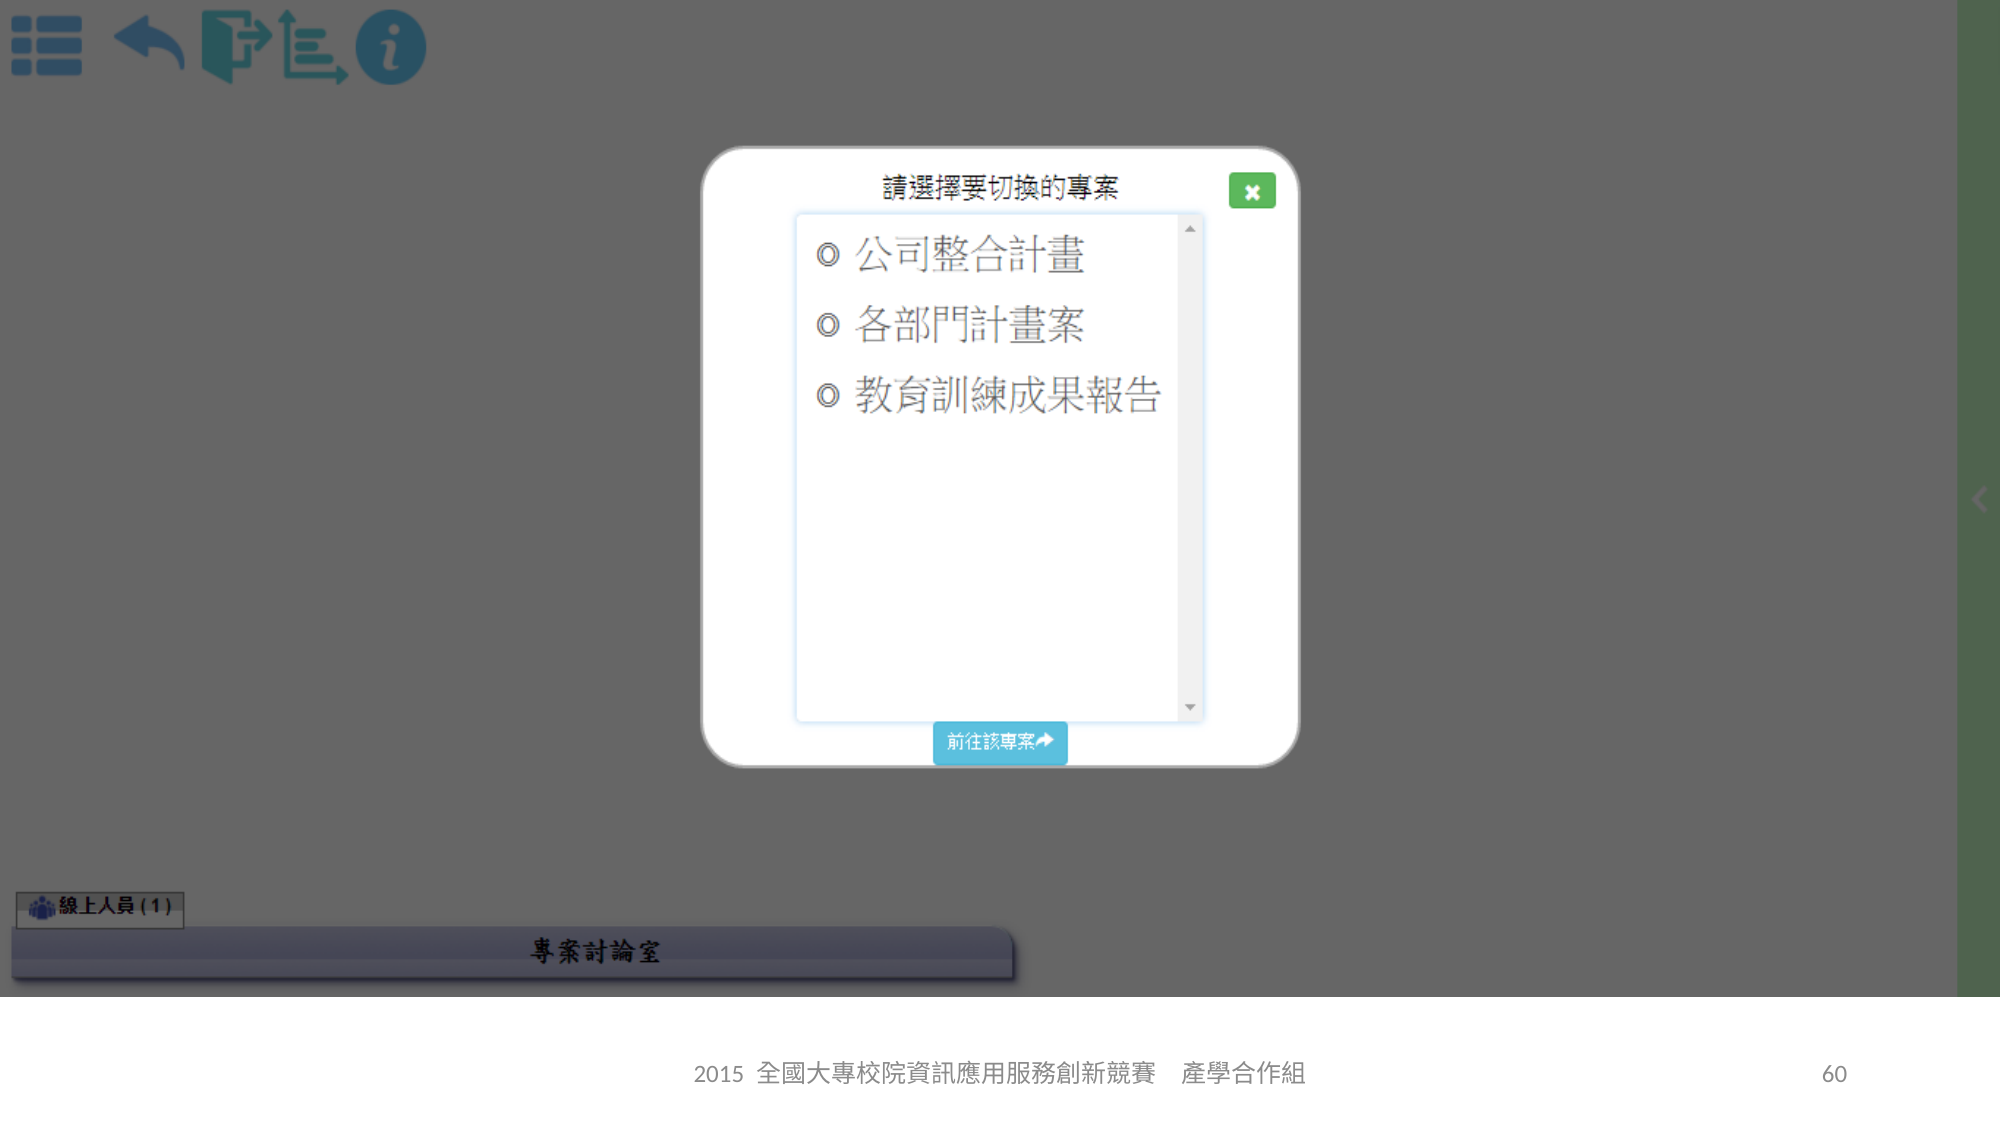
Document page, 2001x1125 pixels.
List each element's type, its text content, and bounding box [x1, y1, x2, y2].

footer 2015 全國大專校院資訊應用服務創新競賽 產學合作組 [662, 1042, 1338, 1103]
slide_number 60 [1412, 1042, 1863, 1103]
picture [0, 0, 2000, 997]
